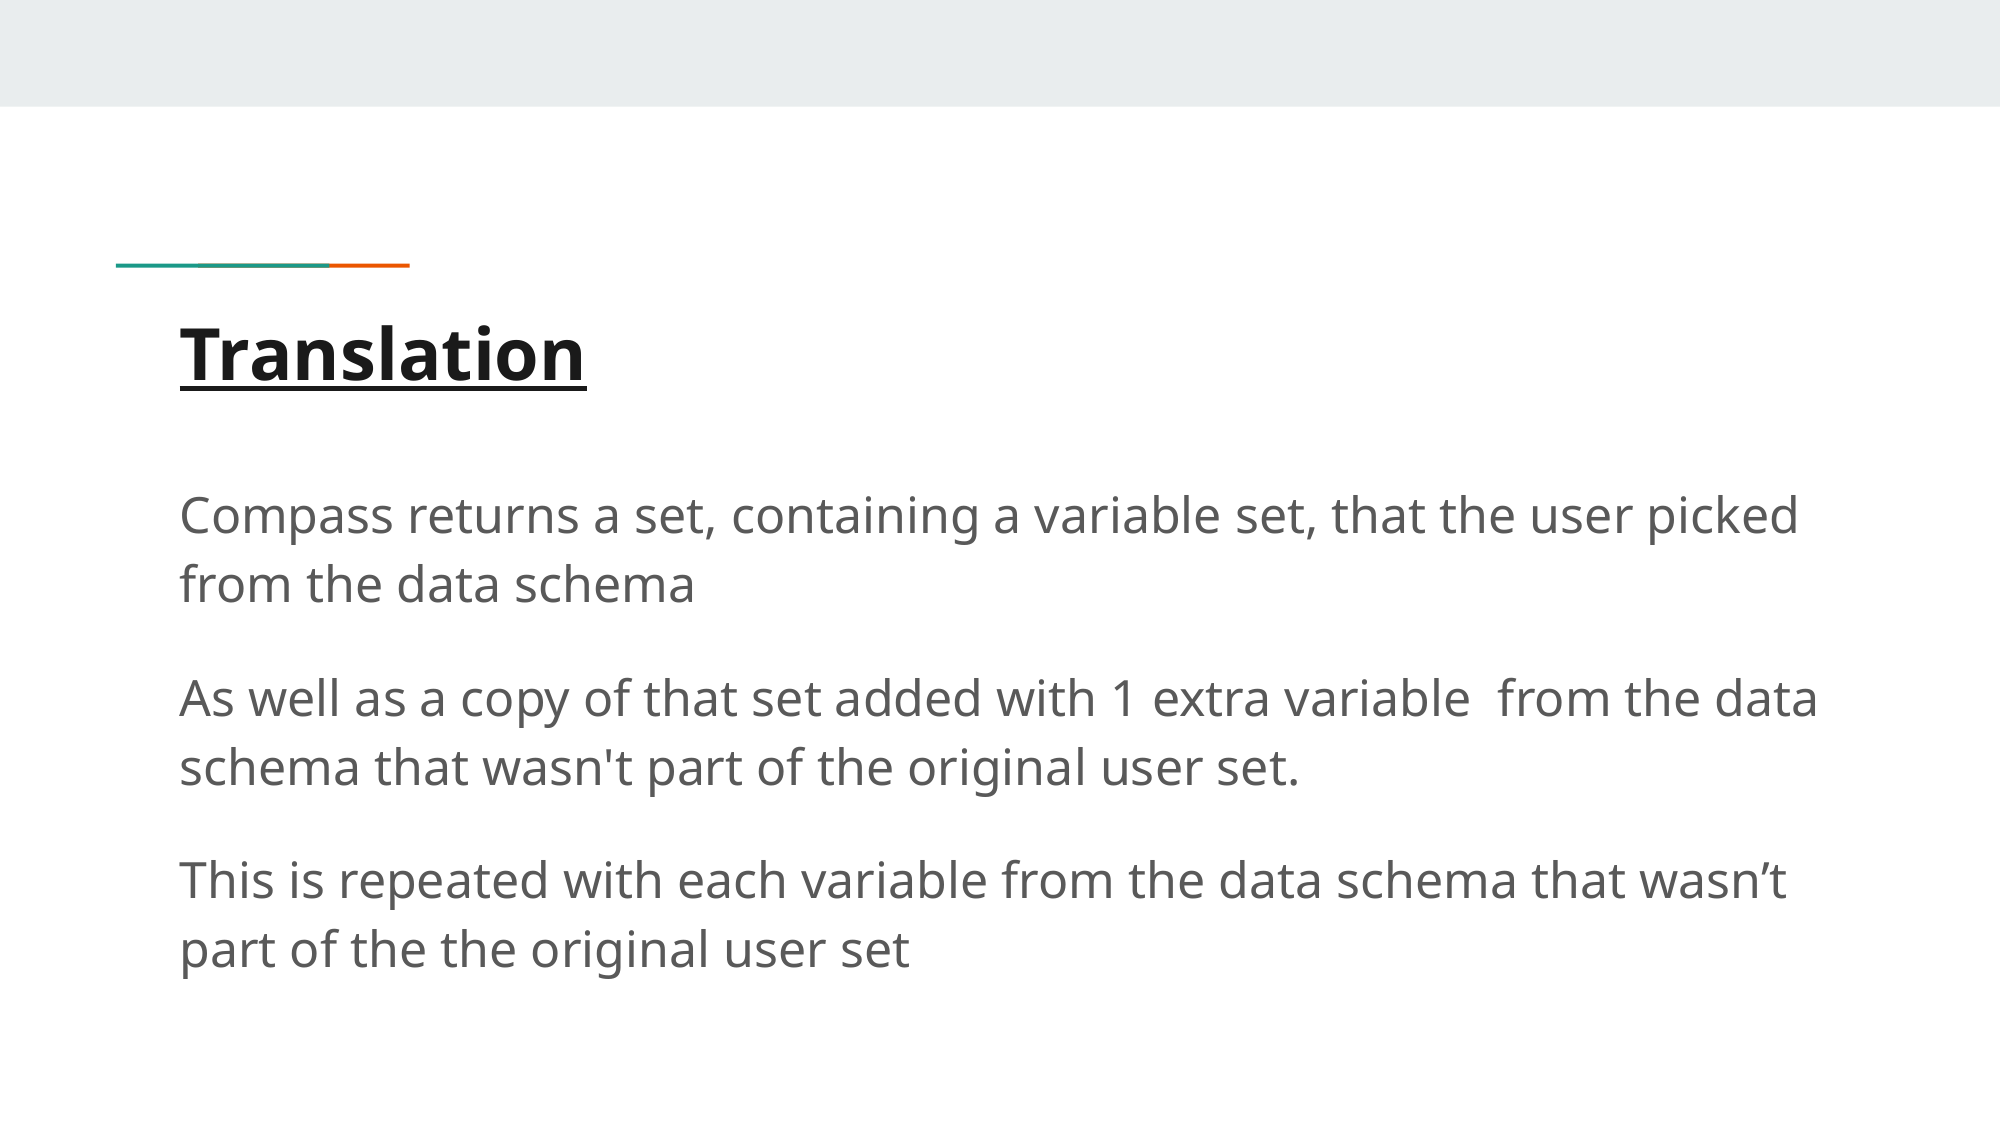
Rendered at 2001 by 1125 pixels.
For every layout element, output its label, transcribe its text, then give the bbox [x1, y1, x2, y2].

title Translation [159, 288, 1842, 406]
list Compass returns a set, containing a variable set, that the user picked from the data schema As well as a copy of that set added with 1 extra variable from the data schema that wasn't part of the original user set. This is repeated with each variable from the data schema that wasn’t part of the the original user set [159, 454, 1842, 950]
